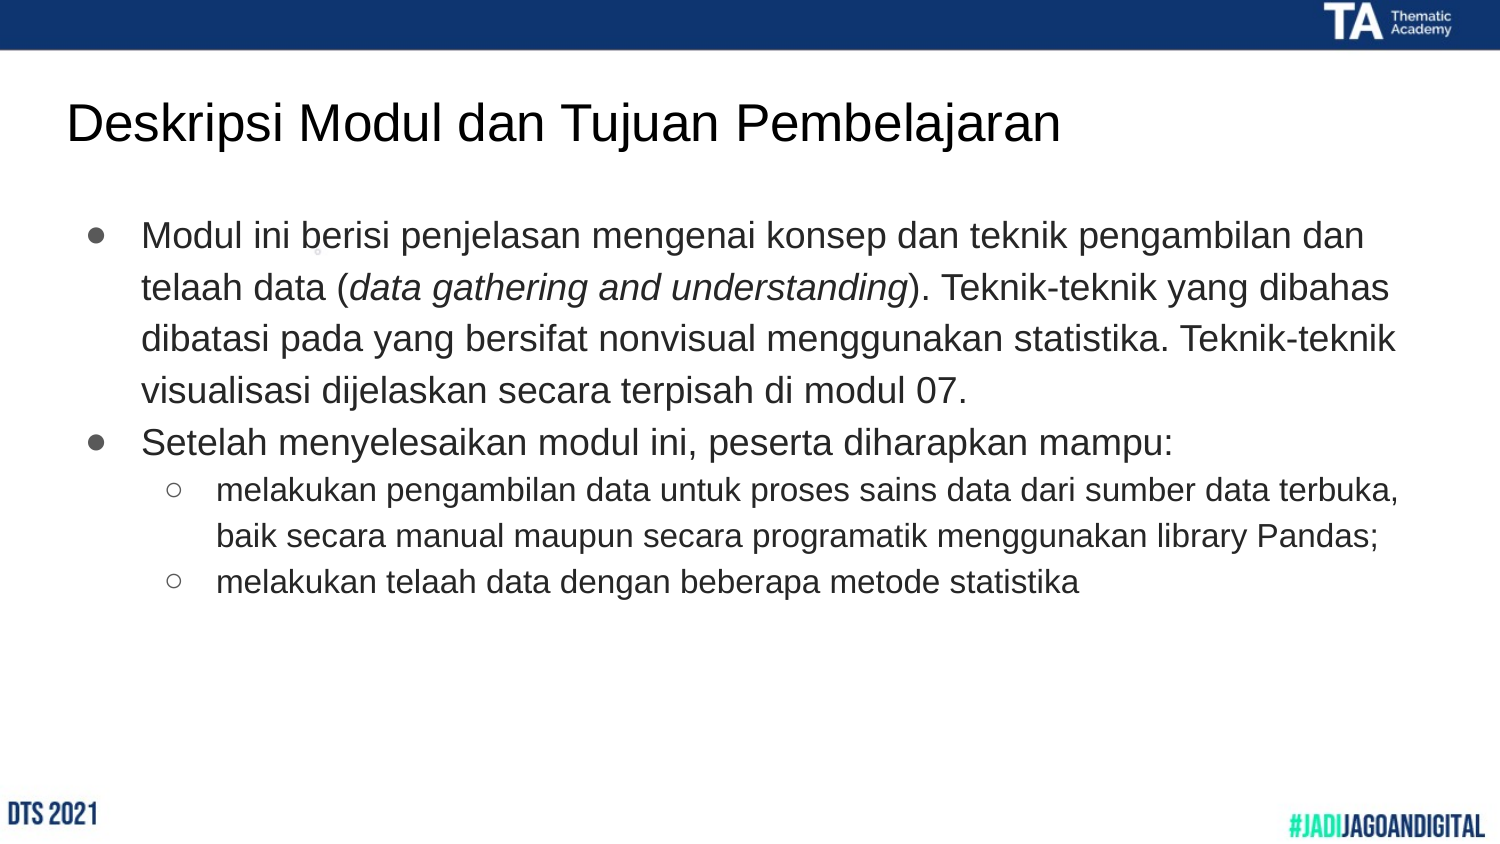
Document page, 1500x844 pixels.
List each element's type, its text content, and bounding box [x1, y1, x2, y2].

picture [0, 0, 1500, 844]
list Modul ini berisi penjelasan mengenai konsep dan teknik pengambilan dan telaah data (data gathering and understanding). Teknik-teknik yang dibahas dibatasi pada yang bersifat nonvisual menggunakan statistika. Teknik-teknik visualisasi dijelaskan secara terpisah di modul 07. Setelah menyelesaikan modul ini, peserta diharapkan mampu: melakukan pengambilan data untuk proses sains data dari sumber data terbuka, baik secara manual maupun secara programatik menggunakan library Pandas; melakukan telaah data dengan beberapa metode statistika [51, 189, 1449, 750]
text_box Deskripsi Modul dan Tujuan Pembelajaran [51, 72, 1449, 167]
